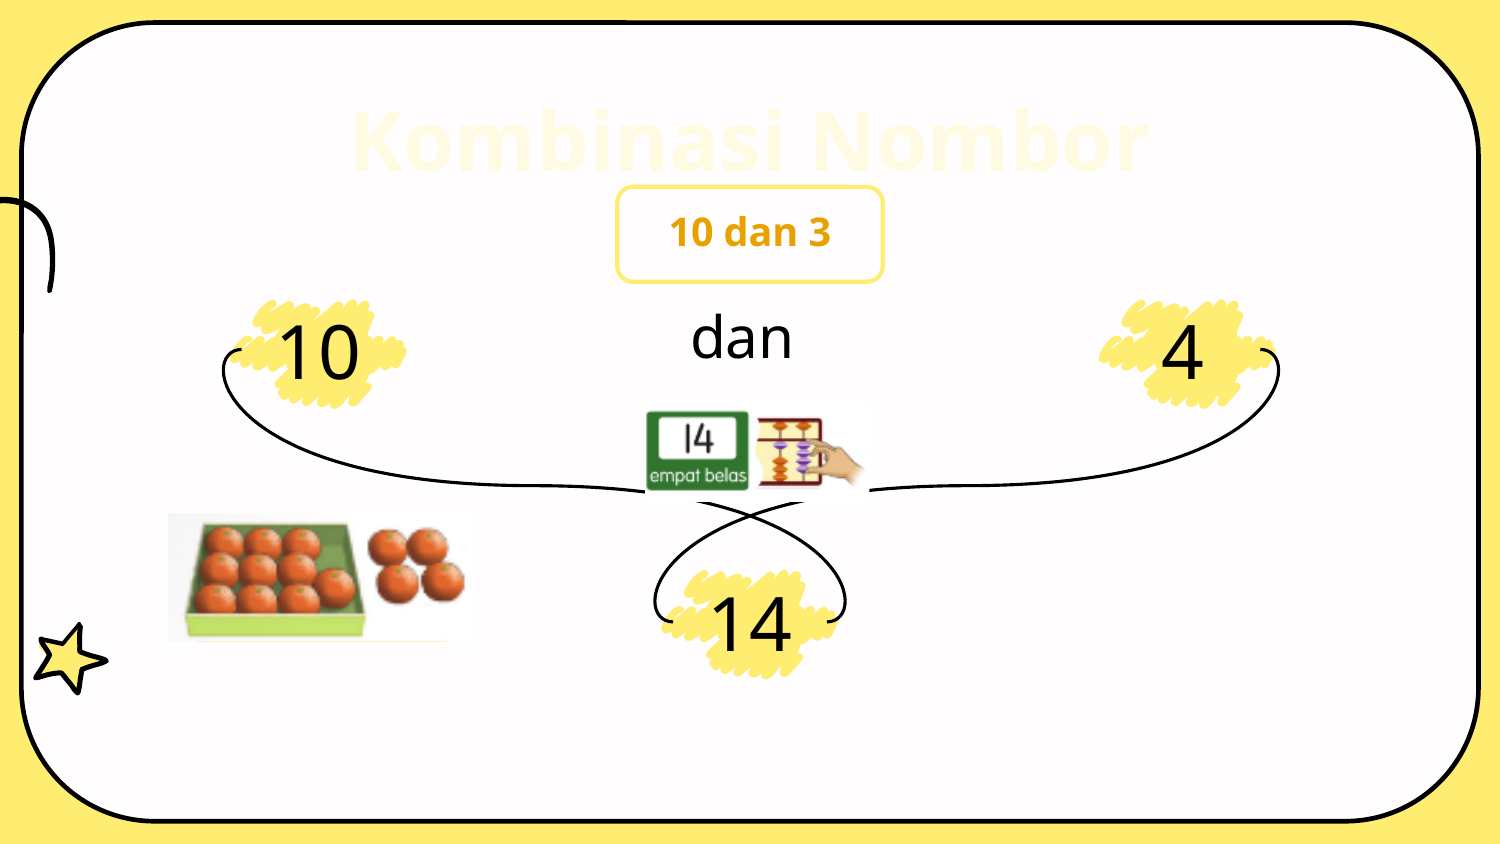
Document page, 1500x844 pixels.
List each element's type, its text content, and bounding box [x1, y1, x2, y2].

text_box 4 [1106, 297, 1261, 402]
text_box [748, 674, 775, 680]
text_box [229, 352, 241, 366]
text_box [233, 339, 241, 349]
picture [644, 400, 870, 502]
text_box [826, 349, 1107, 623]
text_box 10 dan 3 [615, 184, 885, 284]
text_box 10 [241, 297, 396, 402]
title Kombinasi Nombor [116, 72, 1383, 187]
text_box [395, 349, 674, 623]
text_box dan [558, 309, 942, 362]
text_box [1261, 336, 1276, 354]
text_box [396, 338, 405, 347]
text_box [827, 629, 835, 639]
text_box [316, 402, 345, 409]
text_box 14 [673, 569, 827, 674]
text_box [779, 674, 790, 678]
text_box [348, 402, 360, 407]
text_box [301, 402, 313, 407]
text_box [1170, 402, 1182, 407]
text_box [1261, 352, 1273, 369]
text_box [1185, 402, 1214, 409]
picture [167, 513, 476, 642]
text_box [1217, 402, 1229, 407]
text_box [661, 629, 673, 638]
